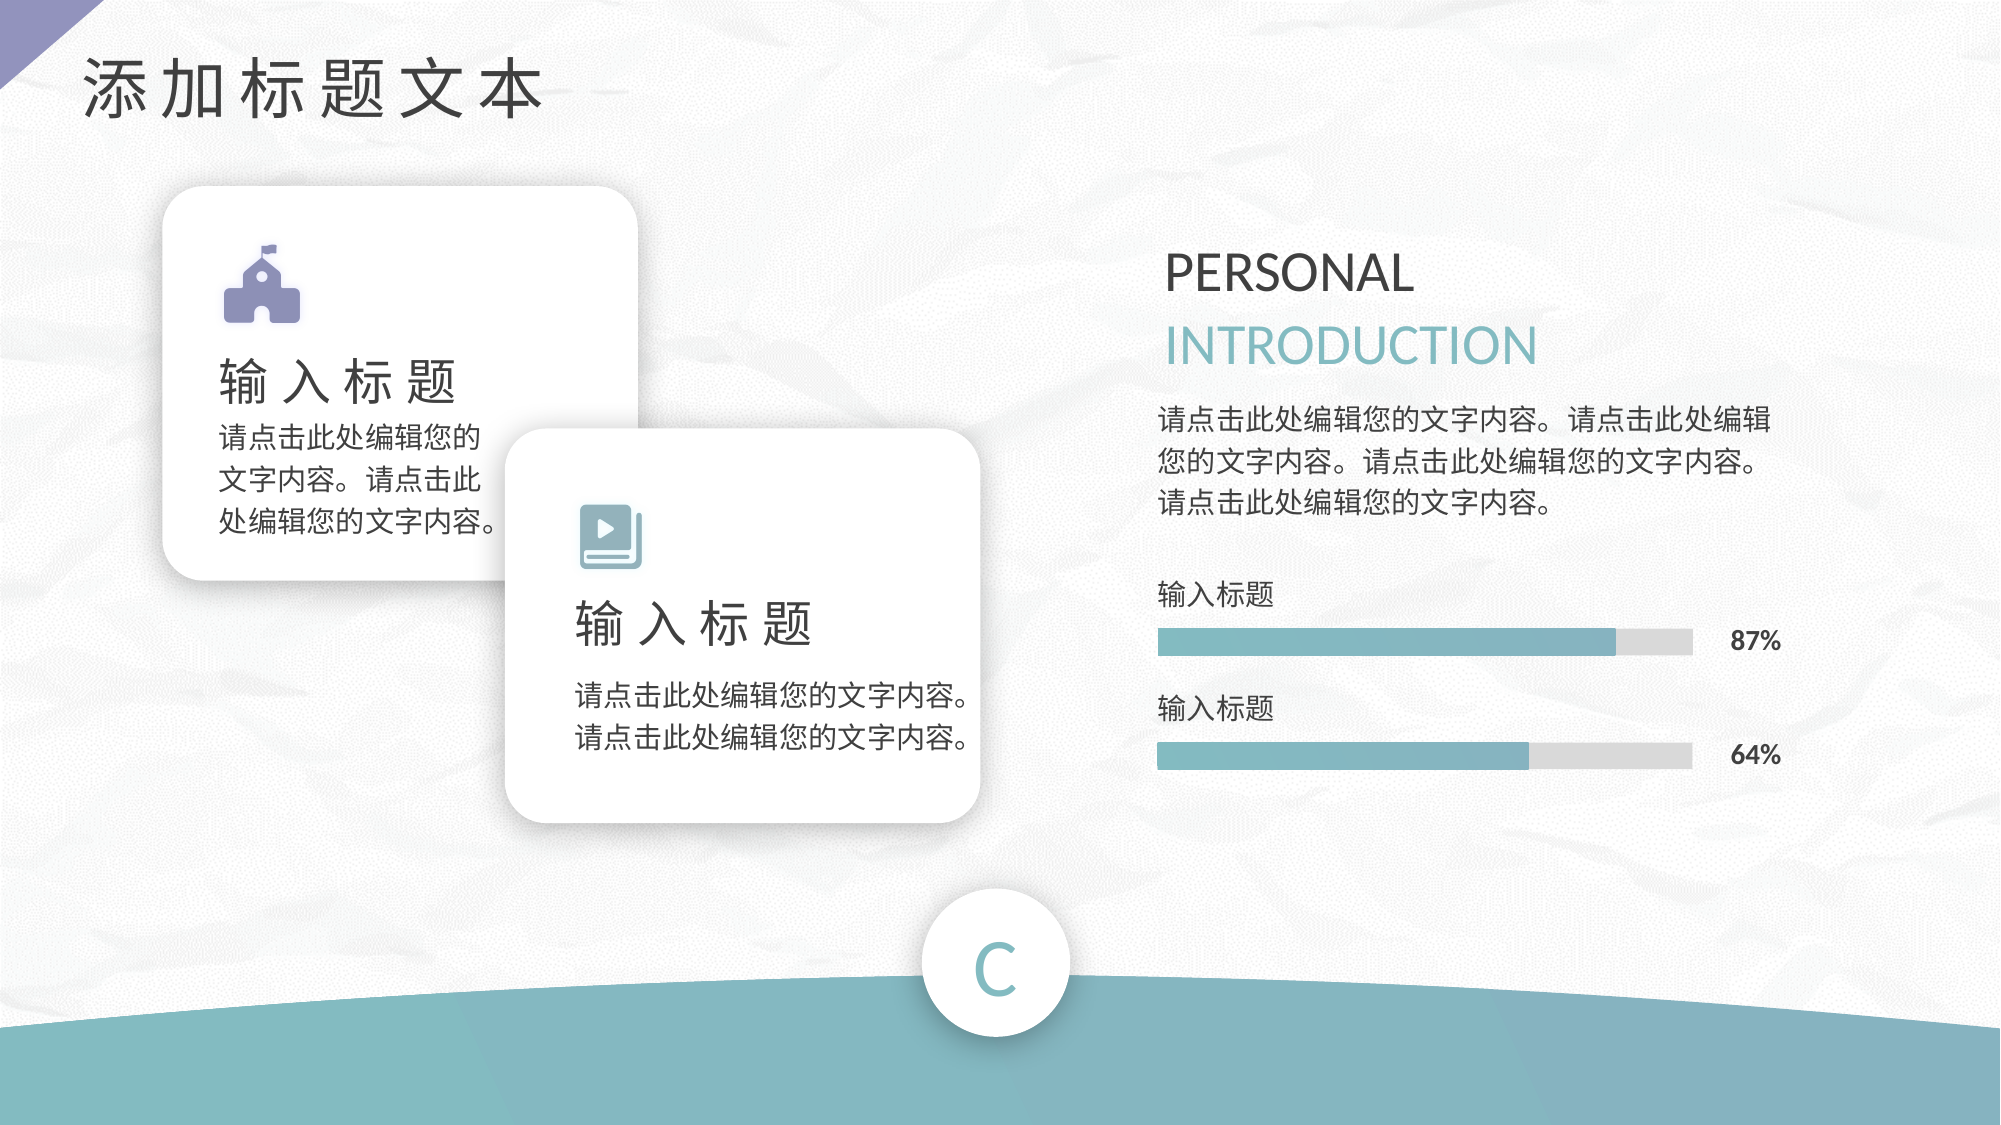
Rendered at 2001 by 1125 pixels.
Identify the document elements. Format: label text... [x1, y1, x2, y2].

text_box PERSONAL INTRODUCTION [1149, 321, 1644, 384]
text_box 添加标题文本 [66, 73, 718, 135]
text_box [1142, 564, 1799, 779]
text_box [504, 428, 981, 824]
text_box [0, 0, 106, 91]
text_box 请点击此处编辑您的文字内容。请点击此处编辑您的文字内容。请点击此处编辑您的文字内容。请点击此处编辑您的文字内容。 [1142, 399, 1812, 528]
picture [0, 0, 2001, 1125]
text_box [162, 186, 638, 581]
text_box [0, 974, 2000, 1125]
text_box C [920, 887, 1072, 1038]
